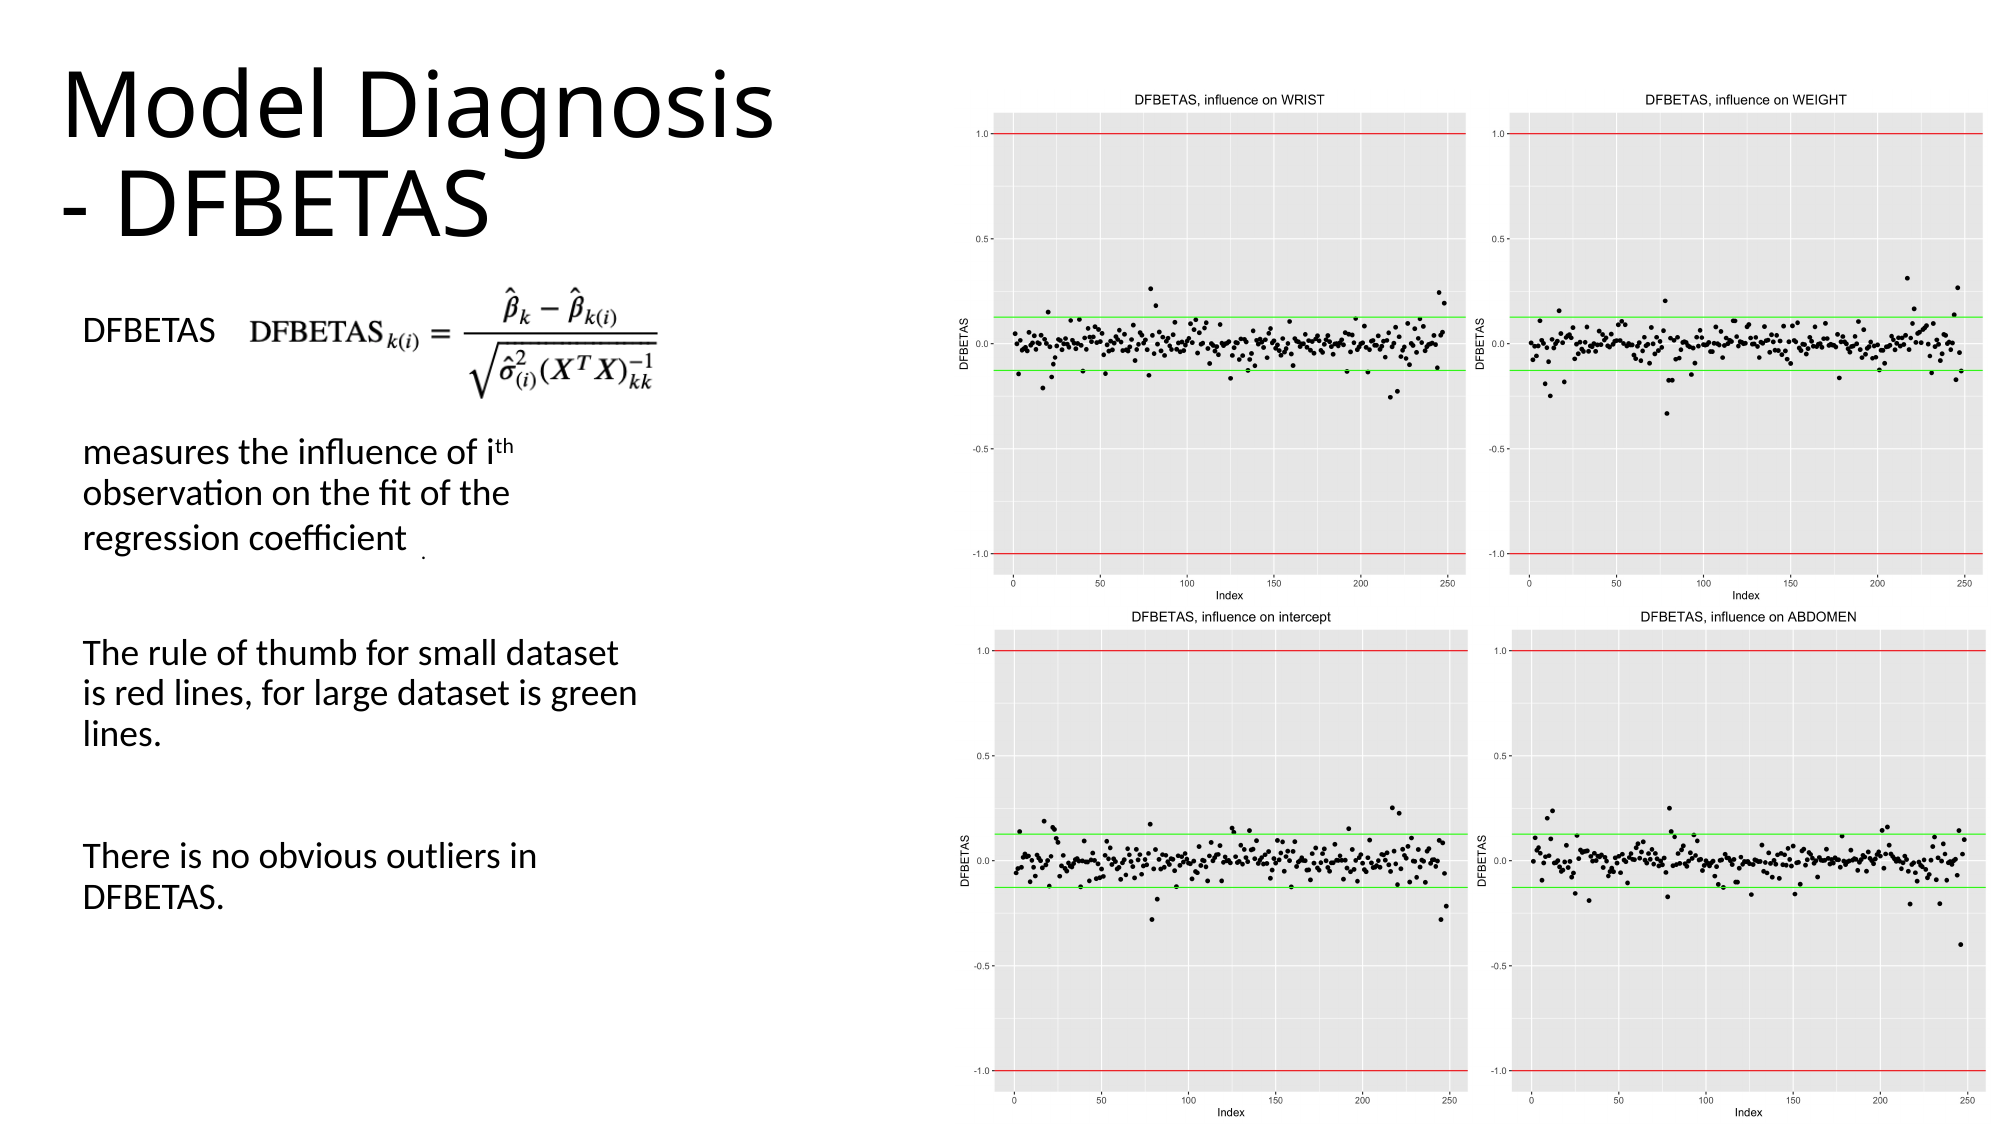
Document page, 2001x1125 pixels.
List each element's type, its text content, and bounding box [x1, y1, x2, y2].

picture [954, 89, 1991, 1125]
picture [244, 273, 668, 399]
title Model Diagnosis - DFBETAS [45, 48, 1771, 267]
